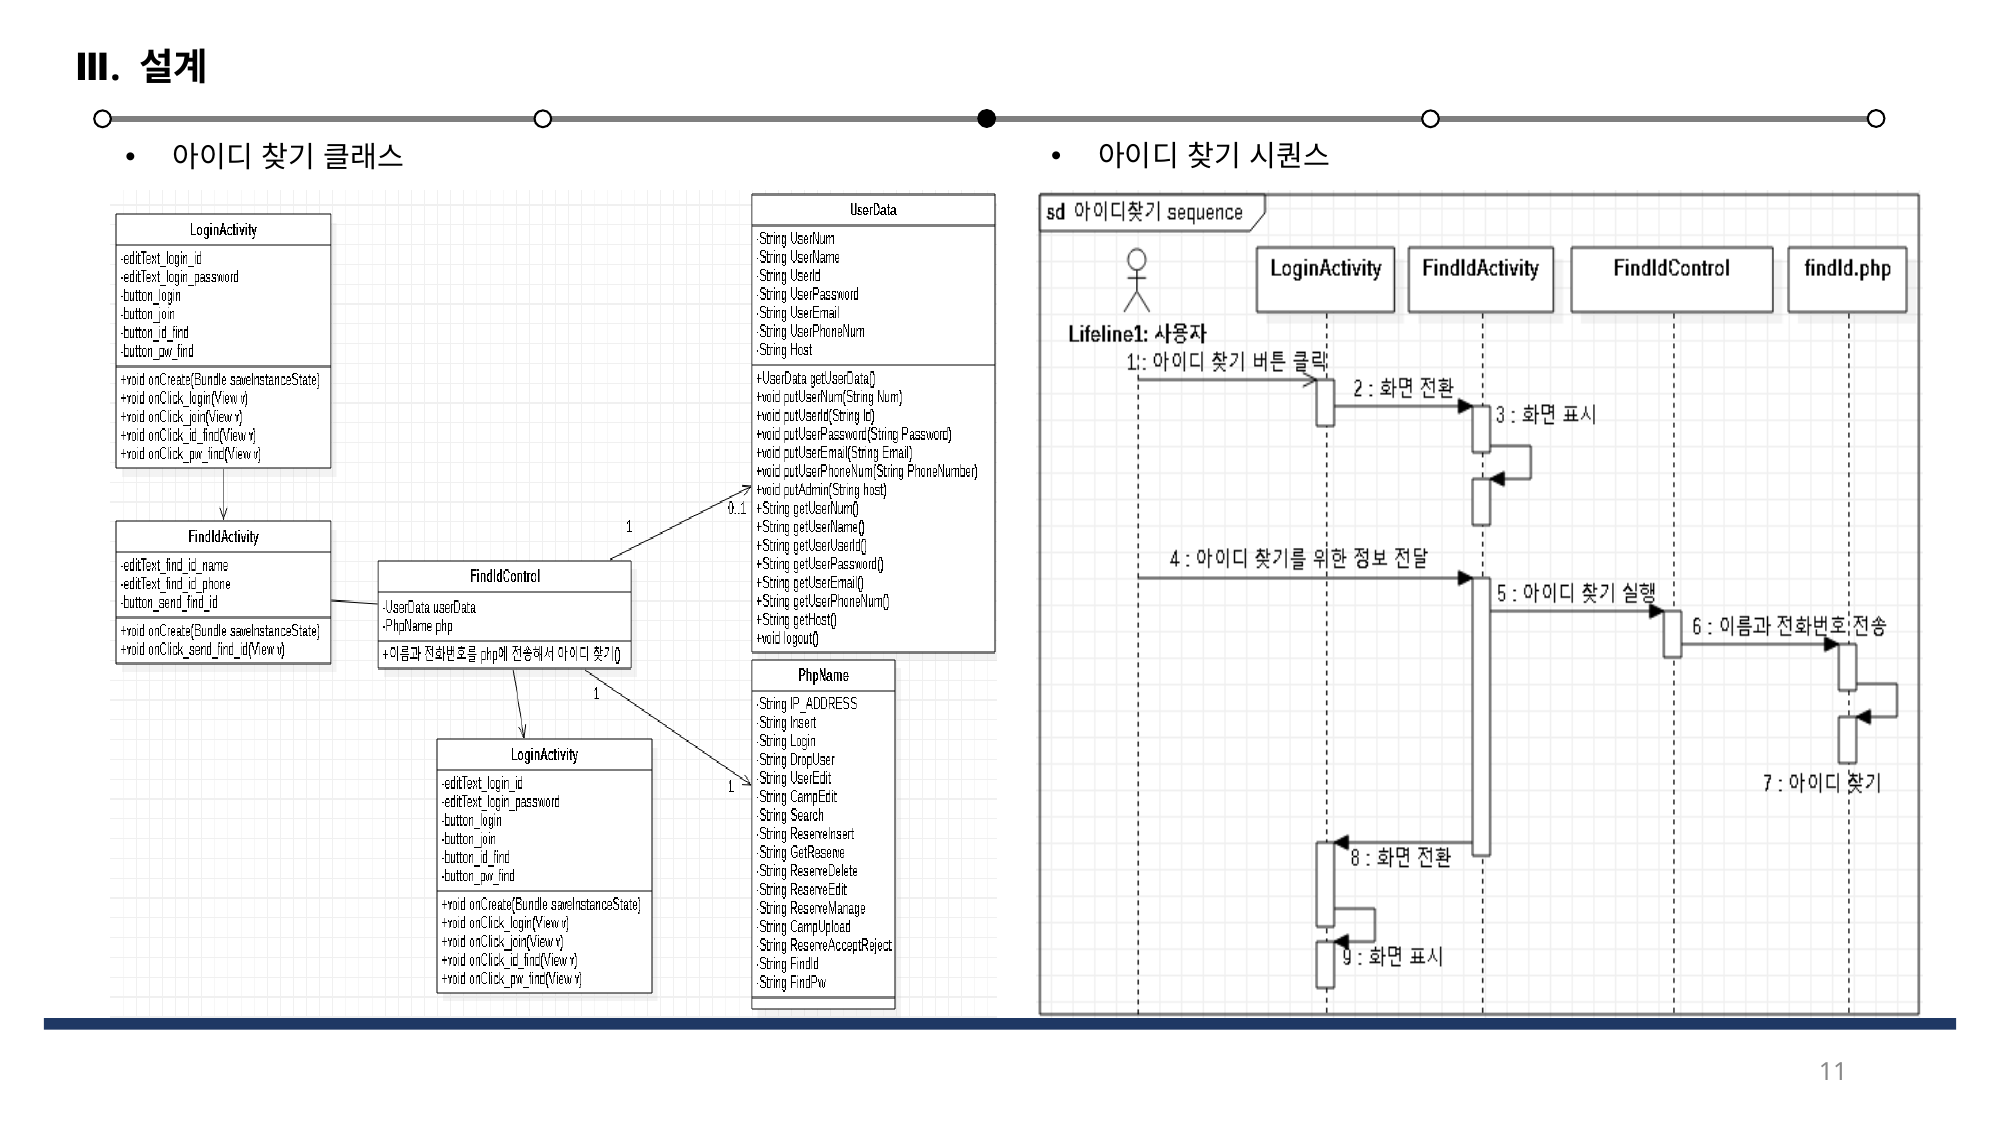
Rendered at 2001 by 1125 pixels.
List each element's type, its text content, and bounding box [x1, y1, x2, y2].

text_box [1422, 110, 1439, 118]
text_box [534, 110, 552, 118]
text_box [94, 110, 111, 127]
text_box 아이디 찾기 시퀀스 [1036, 131, 1612, 180]
picture [1035, 190, 1923, 1018]
text_box [1867, 110, 1885, 123]
text_box [43, 1018, 1957, 1030]
text_box 아이디 찾기 클래스 [110, 131, 687, 182]
slide_number 11 [1412, 1042, 1863, 1103]
text_box [978, 110, 995, 118]
picture [110, 190, 997, 1018]
text_box Ⅲ. 설계 [59, 35, 942, 96]
